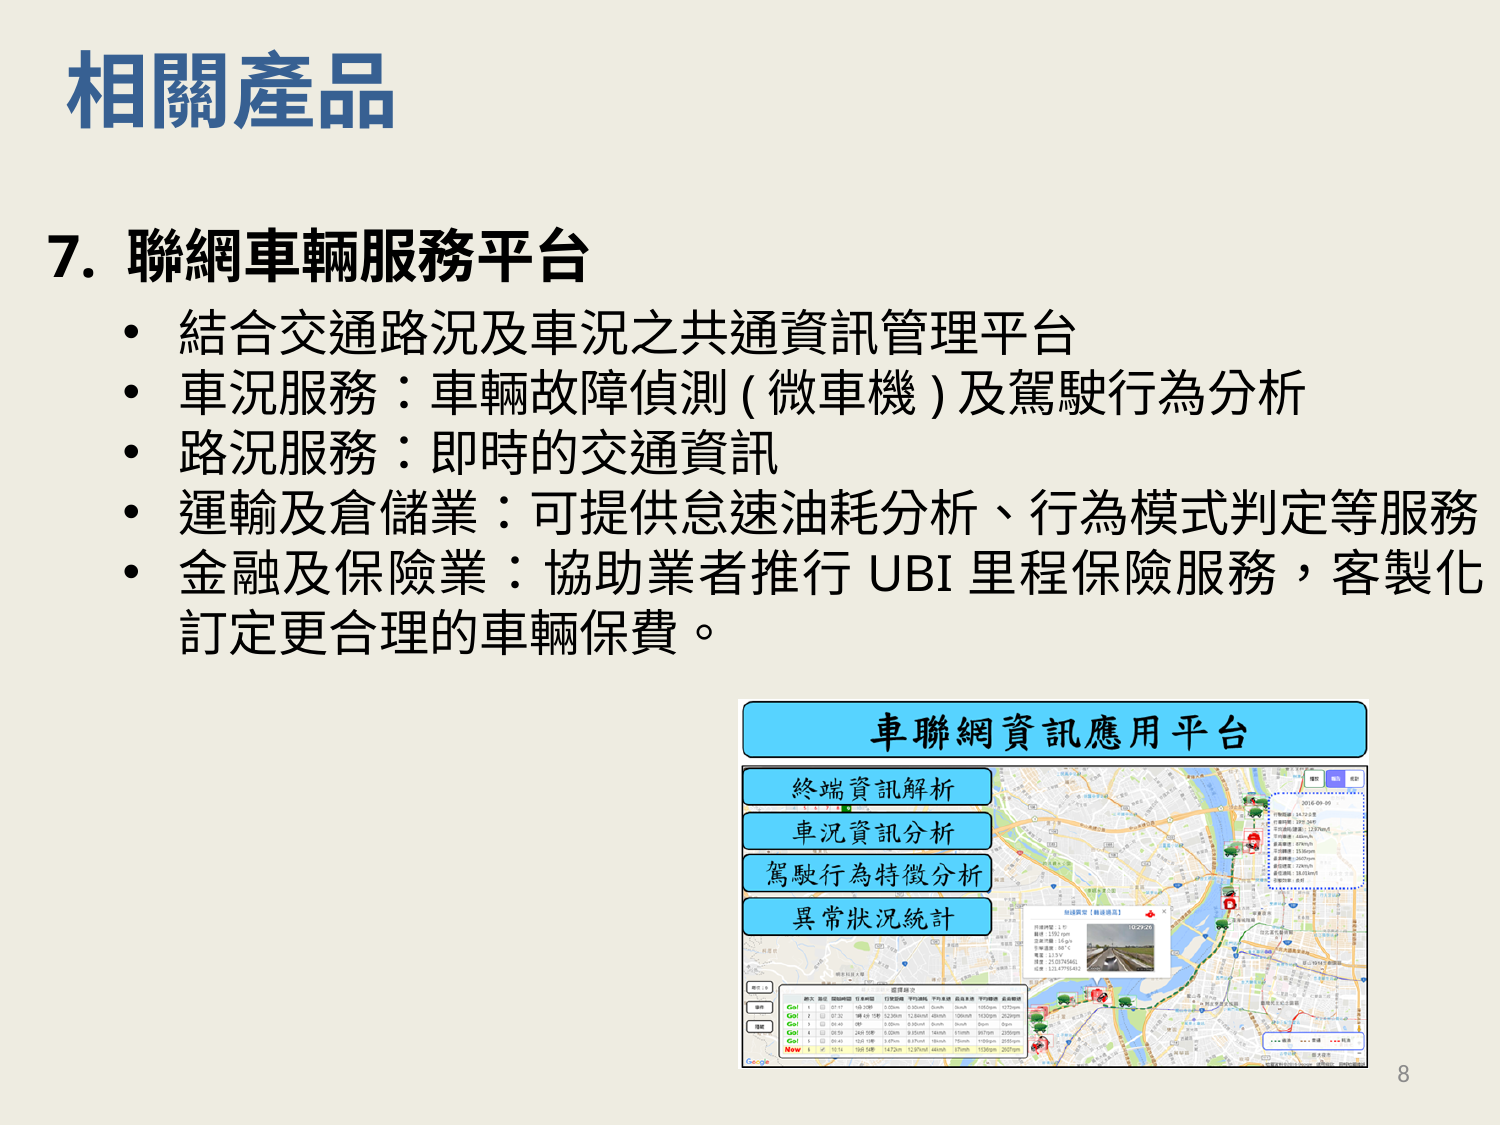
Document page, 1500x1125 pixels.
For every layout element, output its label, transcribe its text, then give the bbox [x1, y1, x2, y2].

text_box 7. 聯網車輛服務平台 結合交通路況及車況之共通資訊管理平台 車況服務：車輛故障偵測(微車機)及駕駛行為分析 路況服務：即時的交通資訊 運輸及倉儲業：可提供怠速油耗分析、行為模式判定等服務 金融及保險業：協助業者推行UBI里程保險服務，客製化訂定更合理的車輛保費。 [33, 211, 1500, 669]
picture [737, 699, 1370, 1069]
text_box 相關產品 [50, 30, 420, 146]
slide_number 8 [1074, 1042, 1425, 1103]
